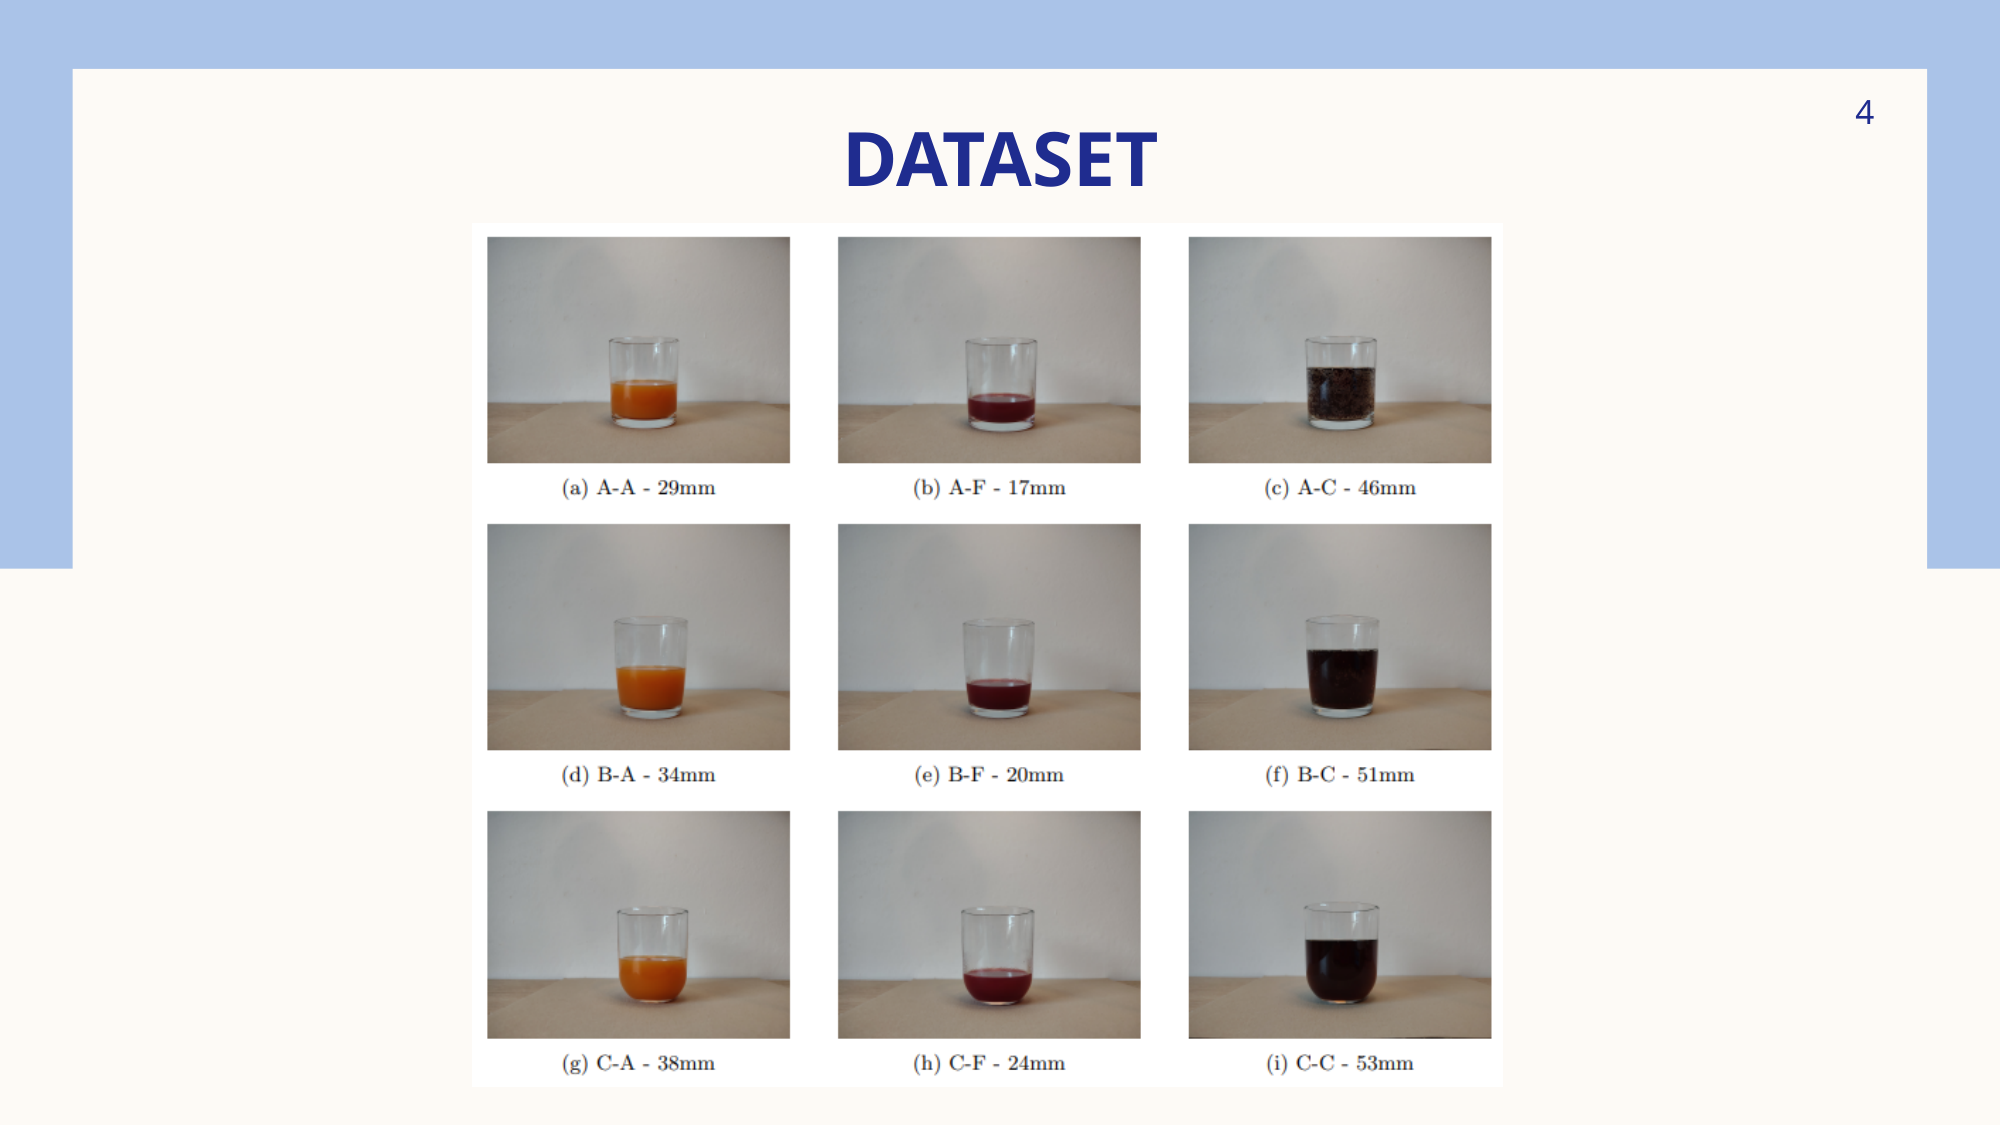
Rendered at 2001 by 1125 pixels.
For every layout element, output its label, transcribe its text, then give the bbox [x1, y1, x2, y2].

title DAtaset [73, 97, 1929, 202]
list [472, 223, 1503, 1087]
slide_number 4 [1699, 75, 1875, 153]
